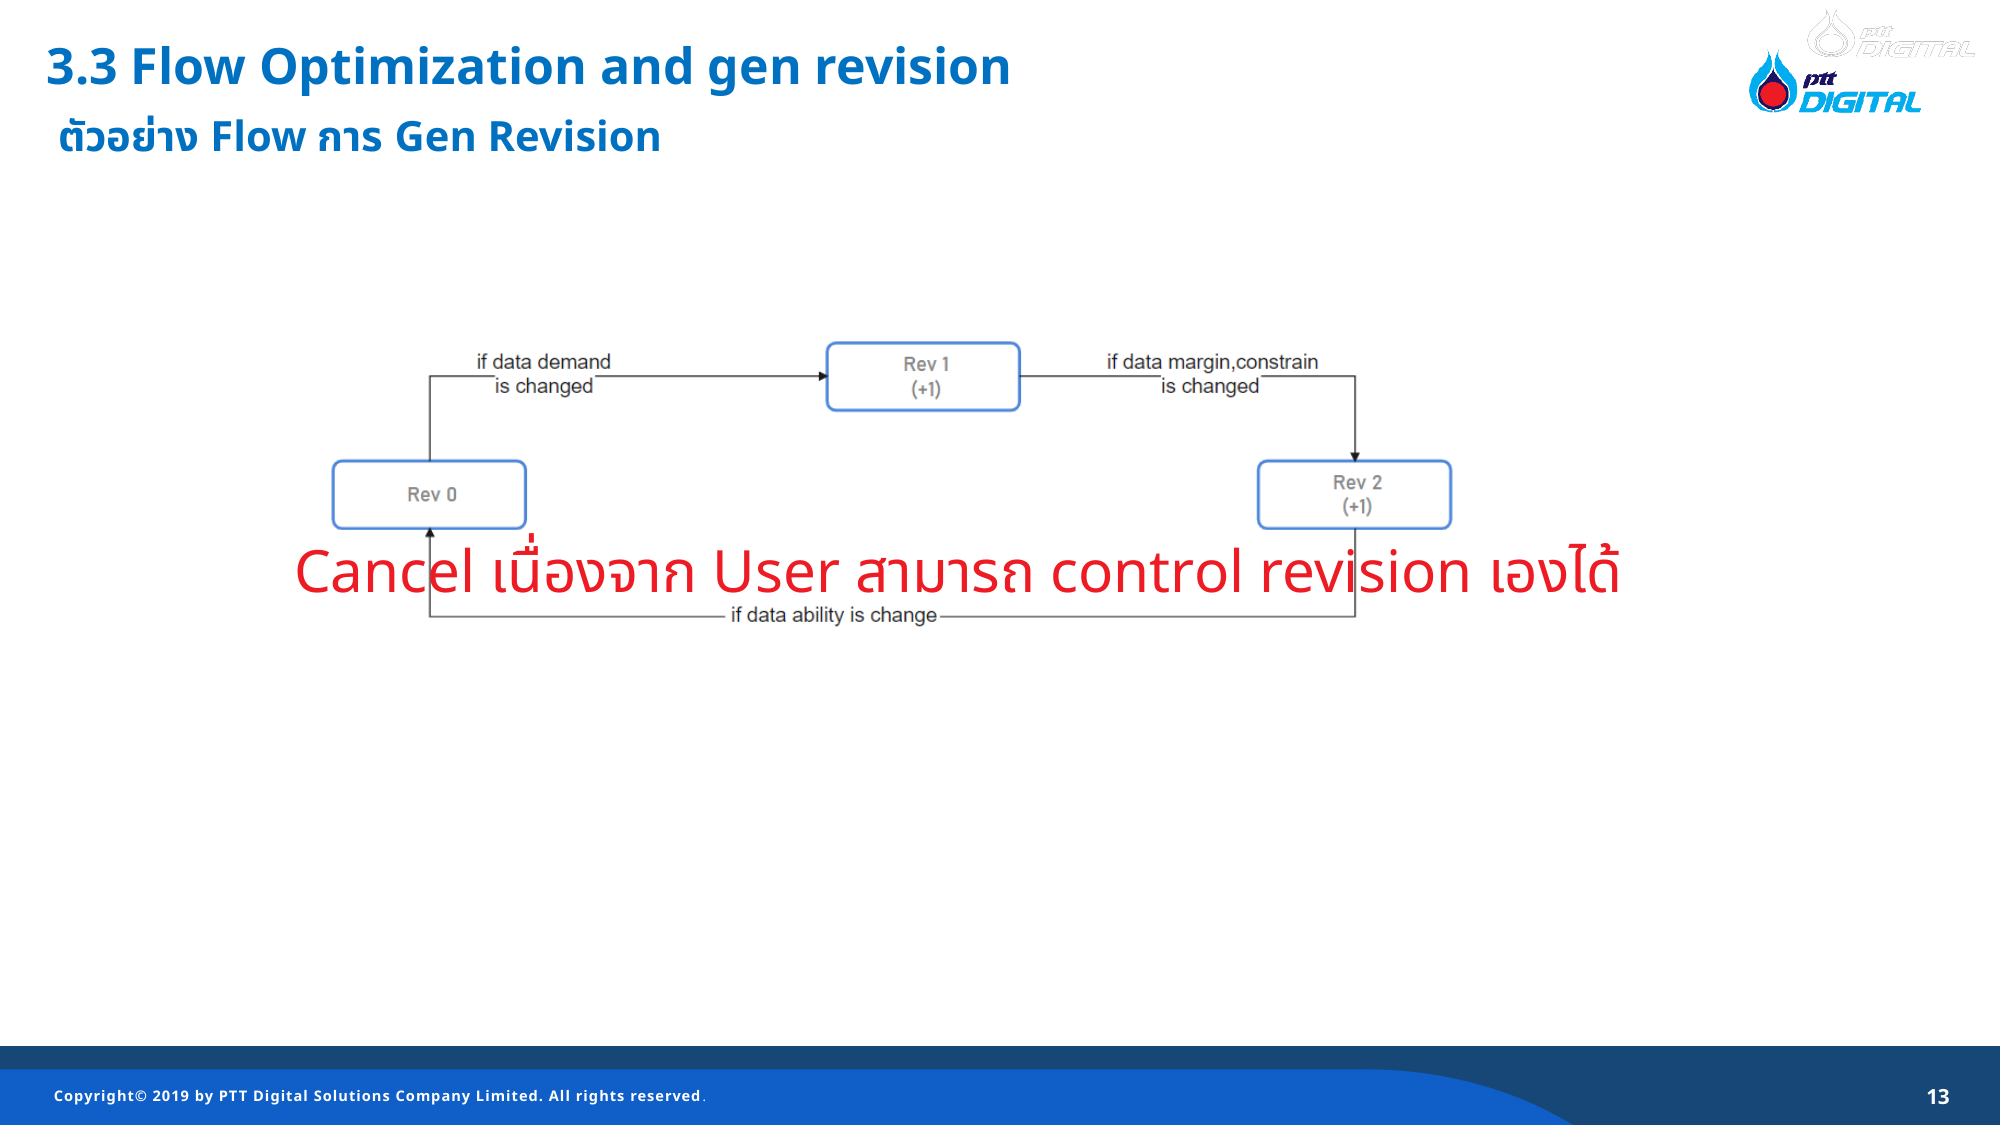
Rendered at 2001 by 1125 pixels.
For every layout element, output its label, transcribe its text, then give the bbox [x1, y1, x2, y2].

picture [1744, 0, 1977, 135]
slide_number 13 [1891, 1076, 1985, 1119]
picture [279, 290, 1515, 670]
text_box ตัวอย่าง Flow การ Gen Revision [43, 101, 1863, 167]
picture [0, 1046, 2000, 1125]
text_box Cancel เนื่องจาก User สามารถ control revision เองได้ [1518, 527, 1662, 612]
text_box 3.3 Flow Optimization and gen revision [31, 27, 1559, 114]
picture [1841, 97, 1857, 101]
